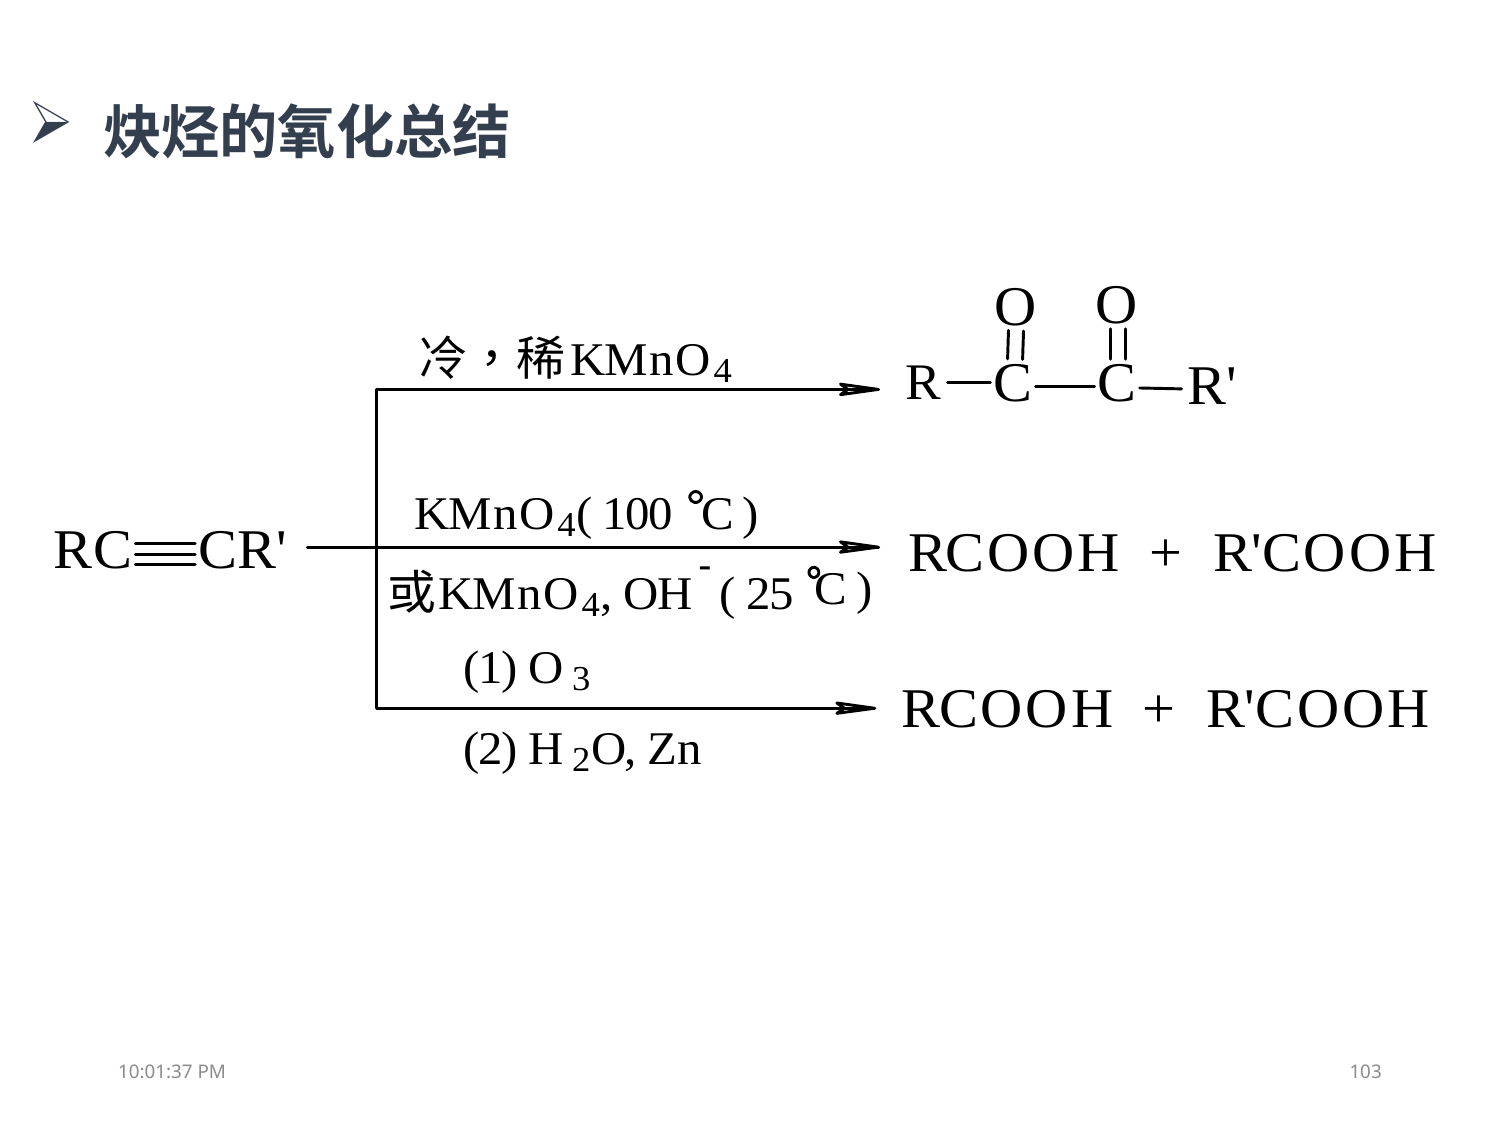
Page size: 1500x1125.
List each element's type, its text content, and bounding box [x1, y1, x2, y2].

slide_number 103 [1059, 1042, 1397, 1103]
picture [36, 259, 1436, 775]
text_box 炔烃的氧化总结 [13, 87, 527, 173]
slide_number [103, 1042, 441, 1103]
